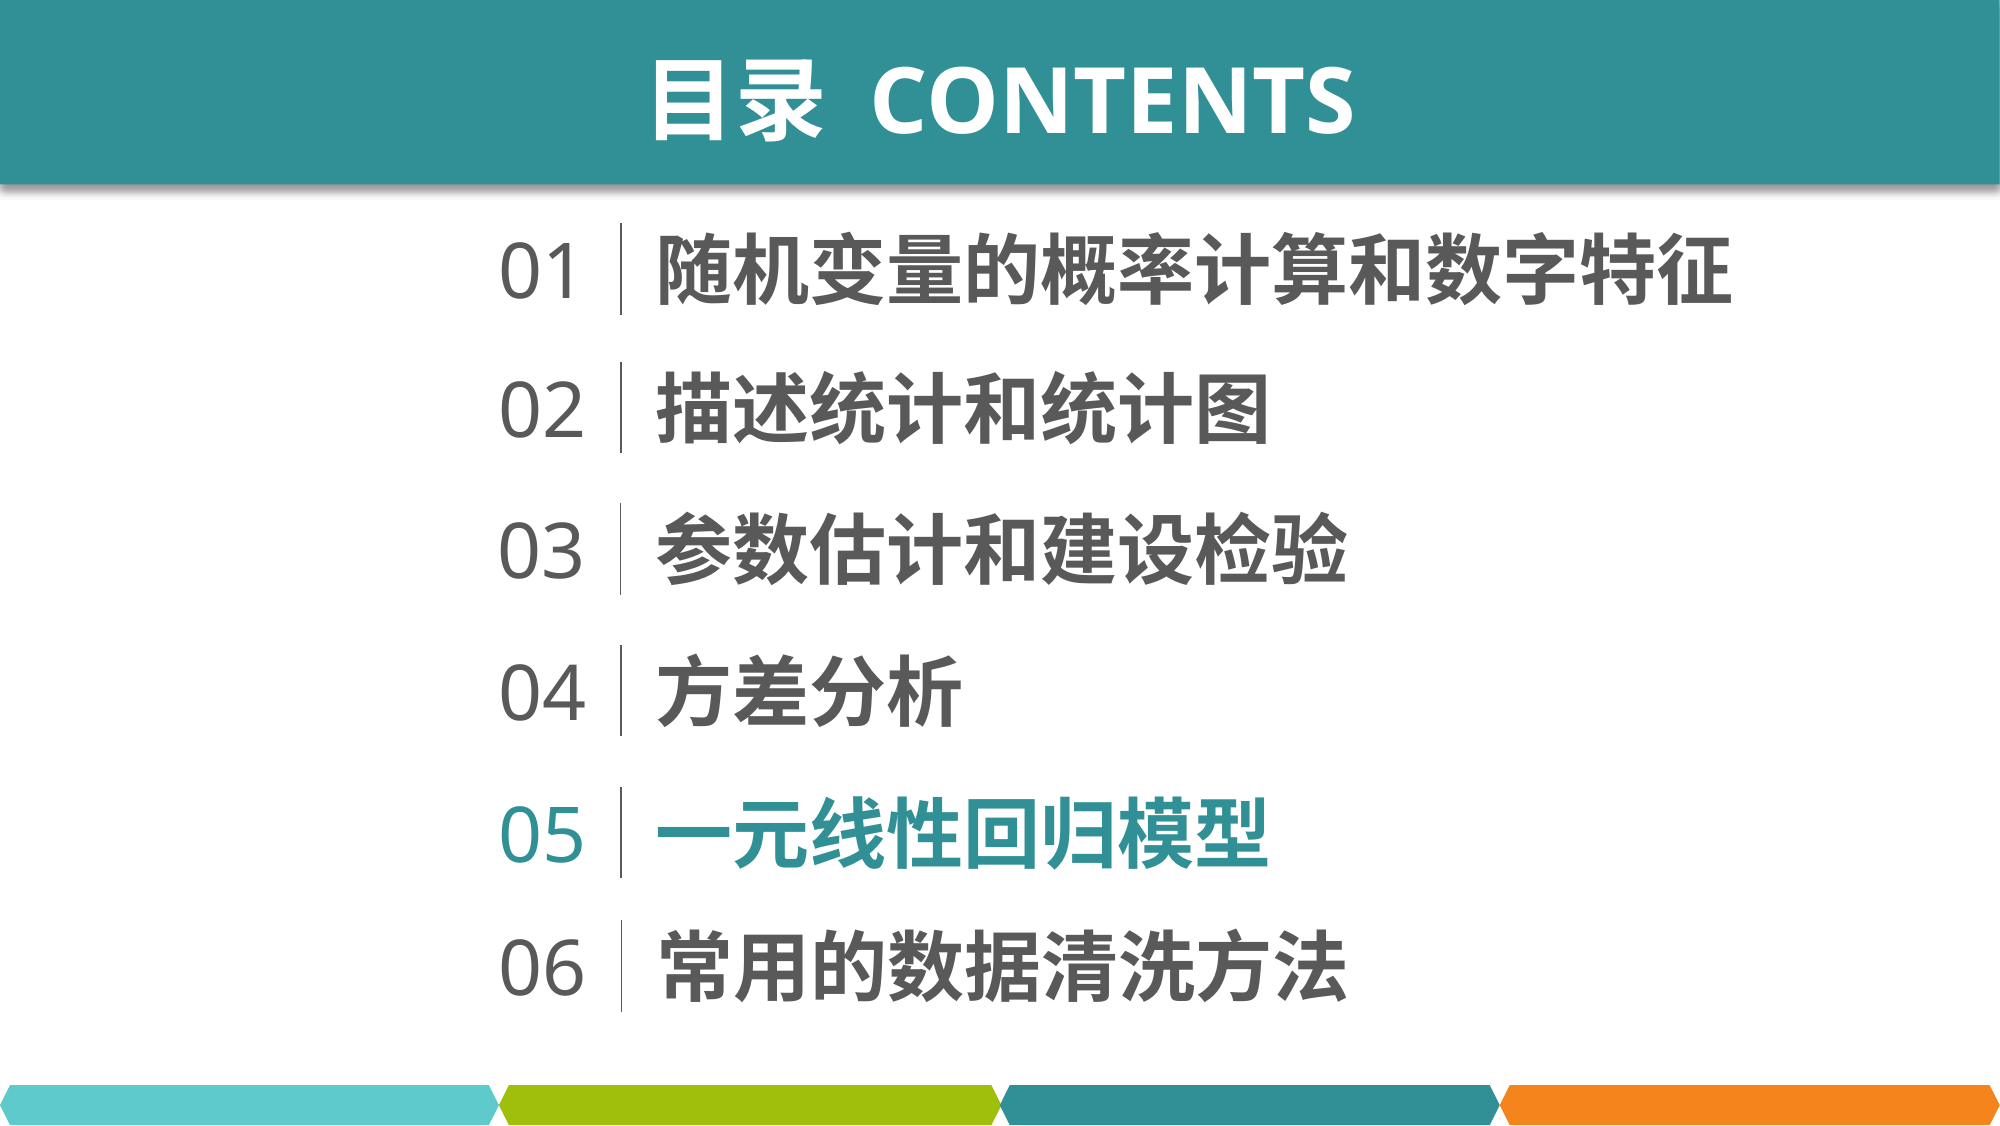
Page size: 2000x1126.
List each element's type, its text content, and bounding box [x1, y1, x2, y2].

text_box 03 [476, 491, 608, 605]
text_box 06 [477, 908, 609, 1022]
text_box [0, 1084, 2000, 1126]
text_box 05 [476, 775, 608, 888]
text_box 描述统计和统计图 [635, 349, 1922, 463]
text_box 随机变量的概率计算和数字特征 [635, 211, 1922, 325]
text_box 目录 CONTENTS [628, 34, 1372, 160]
text_box 04 [476, 633, 608, 746]
text_box 常用的数据清洗方法 [636, 908, 1957, 1022]
text_box 方差分析 [635, 633, 1662, 746]
text_box [0, 0, 2000, 185]
text_box 01 [476, 211, 608, 325]
text_box 一元线性回归模型 [635, 775, 1662, 888]
text_box 参数估计和建设检验 [635, 491, 1661, 605]
text_box 02 [476, 349, 608, 463]
